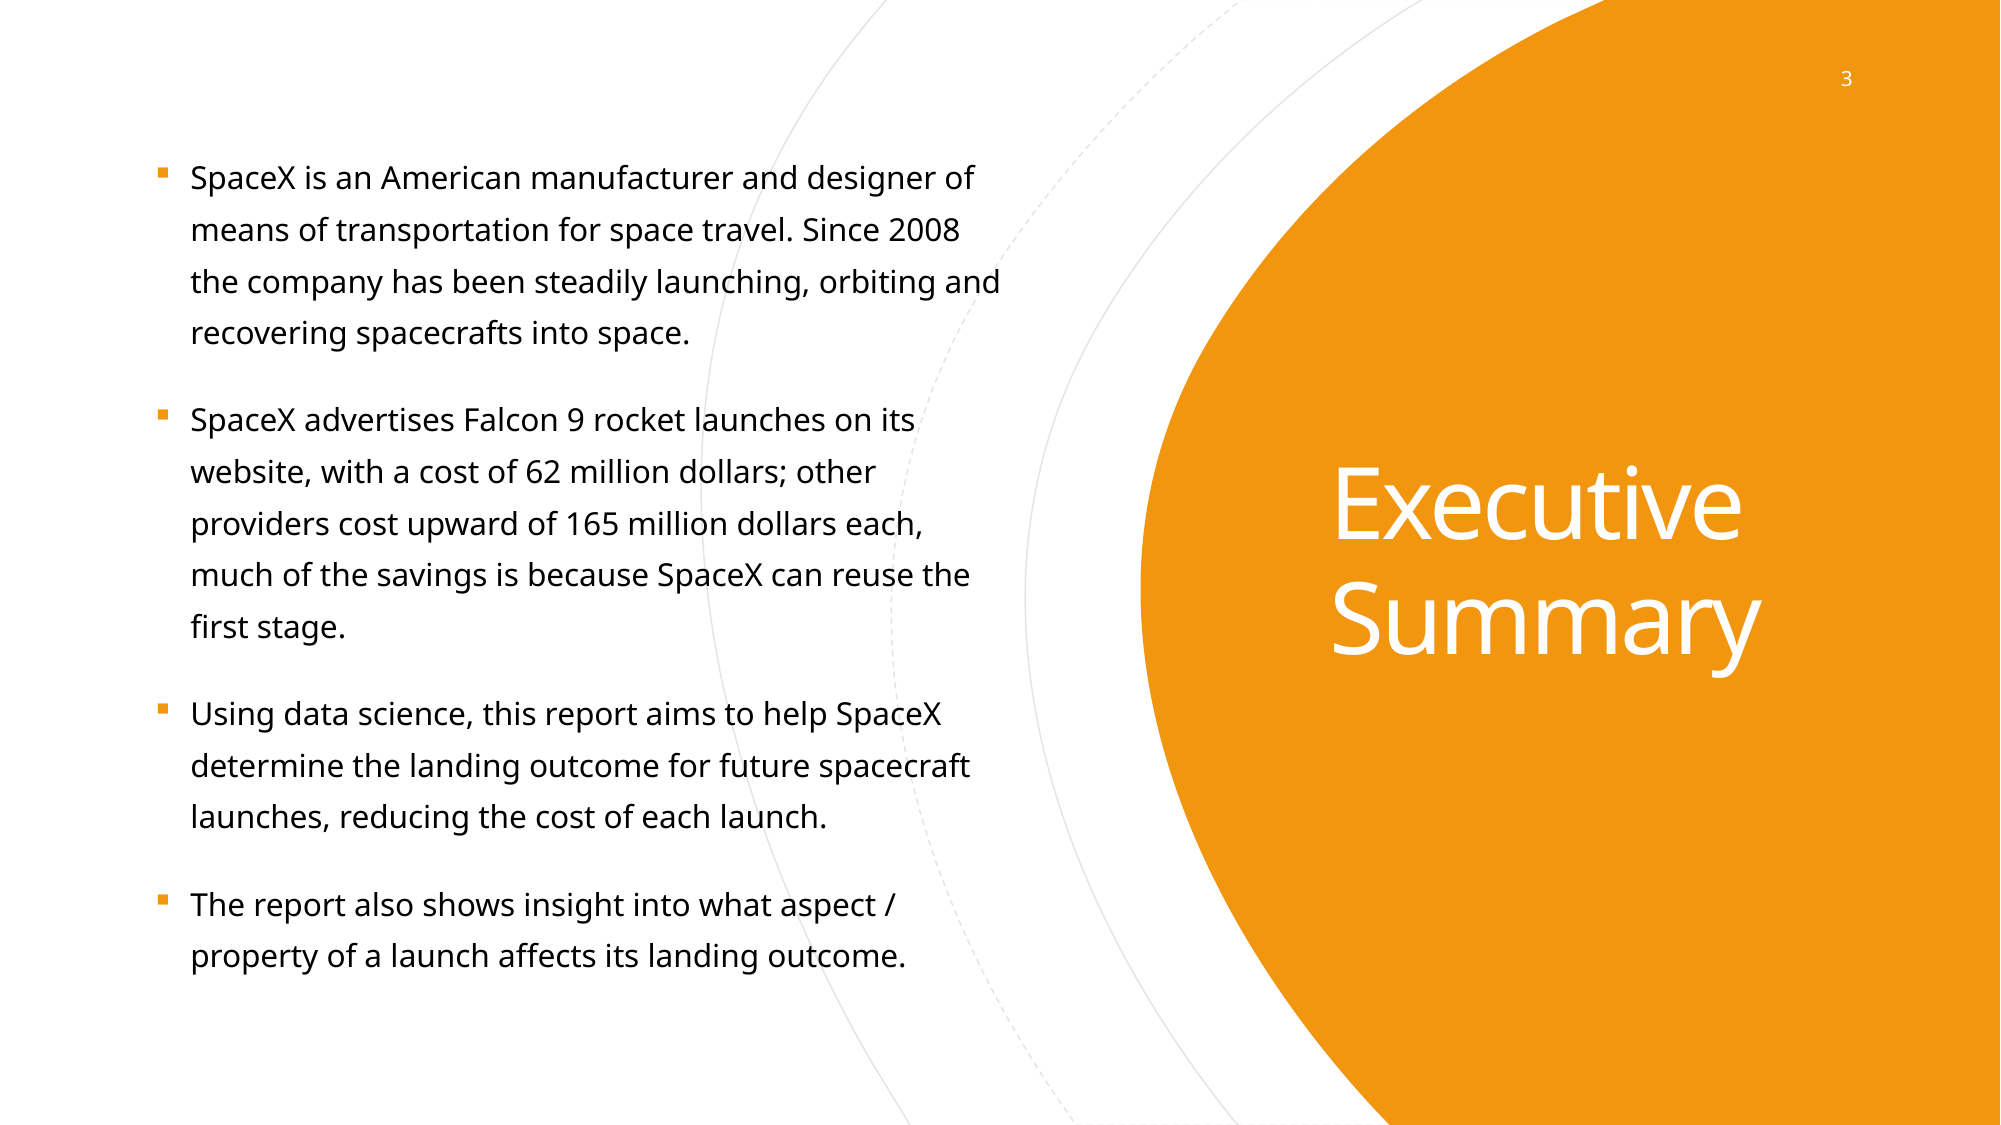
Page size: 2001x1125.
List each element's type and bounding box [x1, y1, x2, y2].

text_box [131, 278, 735, 849]
text_box [1996, 0, 2000, 1125]
text_box [0, 0, 1996, 1125]
